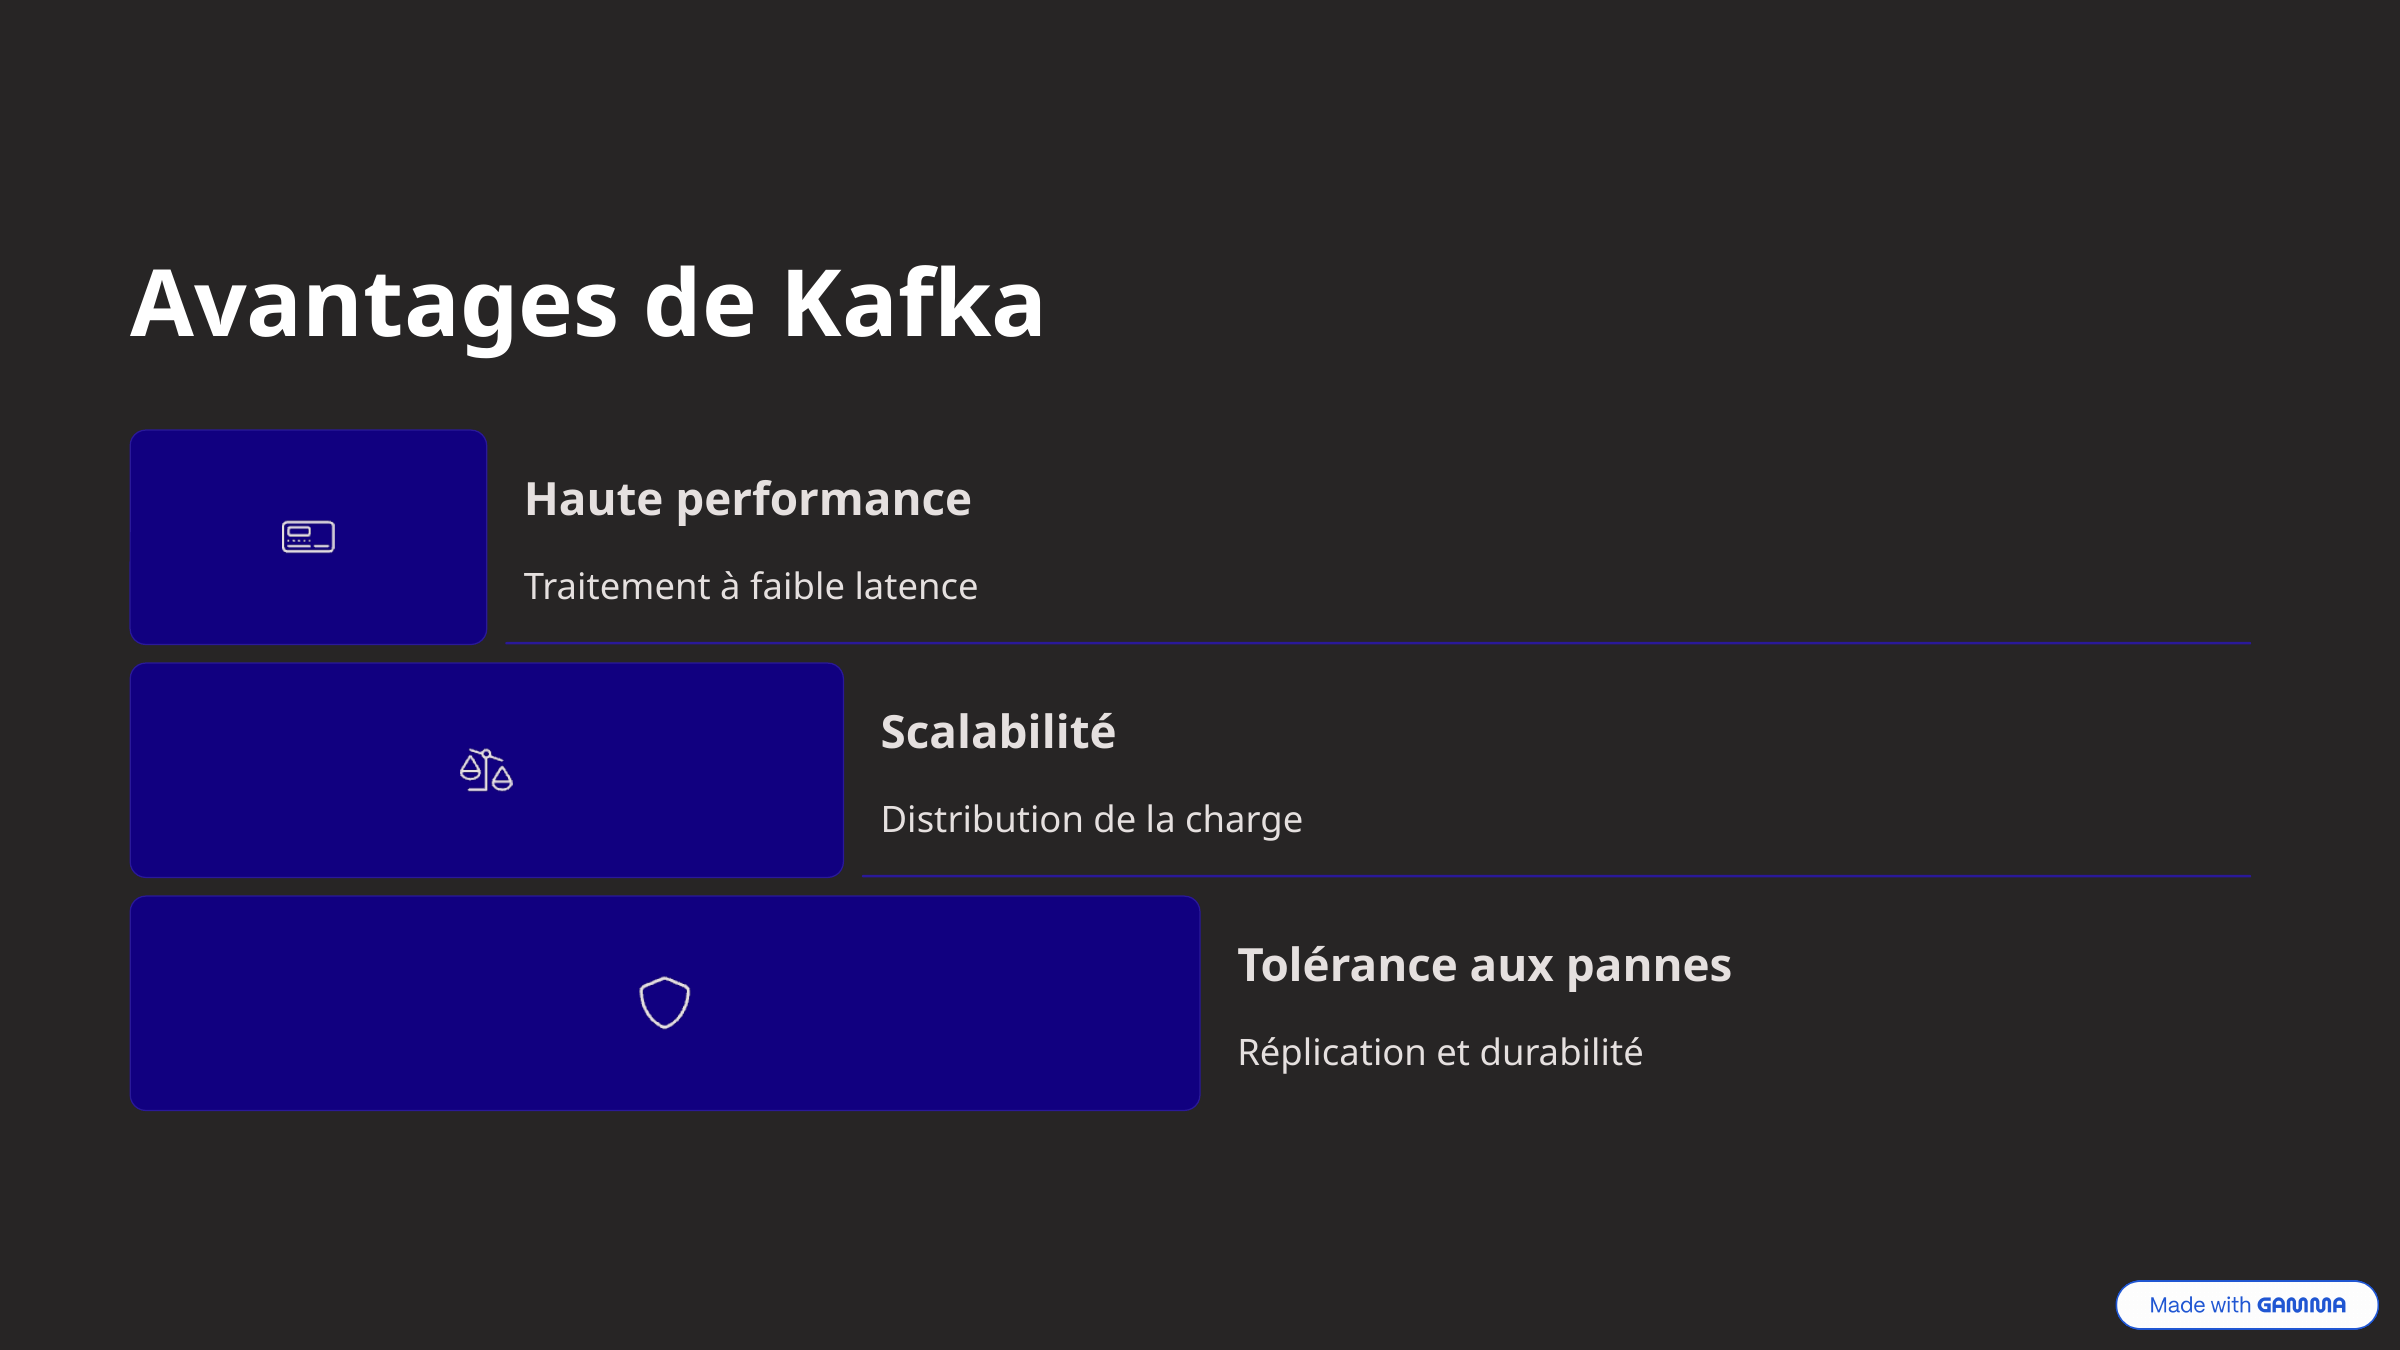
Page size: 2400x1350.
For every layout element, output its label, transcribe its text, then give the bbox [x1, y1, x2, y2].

text_box Tolérance aux pannes [1237, 933, 1736, 992]
text_box Haute performance [523, 467, 989, 526]
text_box Traitement à faible latence [523, 547, 989, 608]
picture [2106, 1271, 2389, 1339]
text_box [130, 663, 844, 878]
picture [638, 970, 692, 1036]
text_box Scalabilité [880, 700, 1310, 759]
text_box Distribution de la charge [880, 780, 1310, 841]
text_box Réplication et durabilité [1237, 1013, 1736, 1074]
picture [460, 737, 513, 804]
text_box [130, 896, 1201, 1111]
picture [282, 504, 335, 570]
text_box [505, 641, 2252, 645]
text_box [861, 874, 2252, 878]
text_box Avantages de Kafka [130, 239, 1061, 356]
text_box [130, 430, 487, 645]
